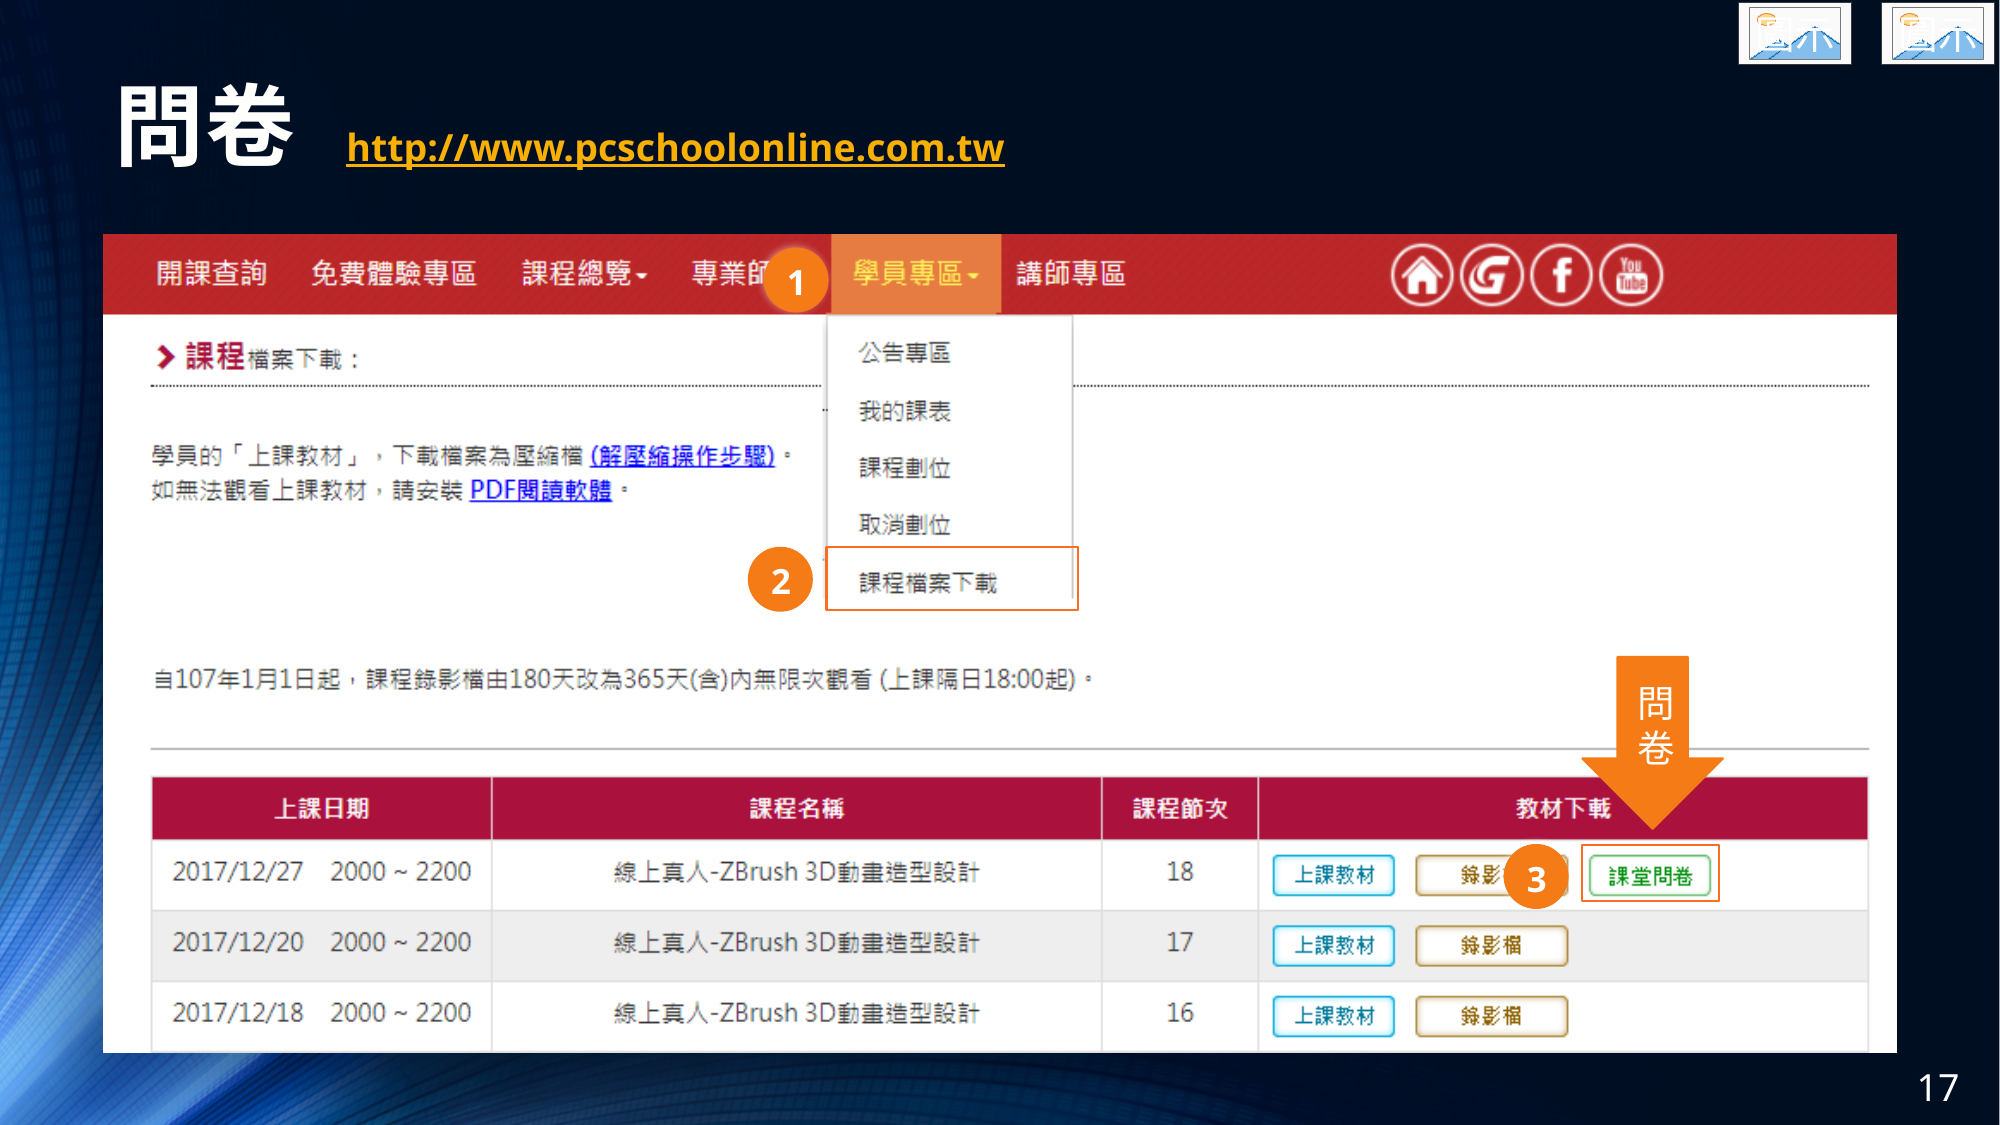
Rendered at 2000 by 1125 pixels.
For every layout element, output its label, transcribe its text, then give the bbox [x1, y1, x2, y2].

slide_number 17 [1896, 1053, 1983, 1114]
title 問卷 [99, 62, 1900, 218]
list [103, 234, 1897, 1053]
picture [0, 0, 2000, 1125]
text_box http://www.pcschoolonline.com.tw [326, 113, 1240, 185]
